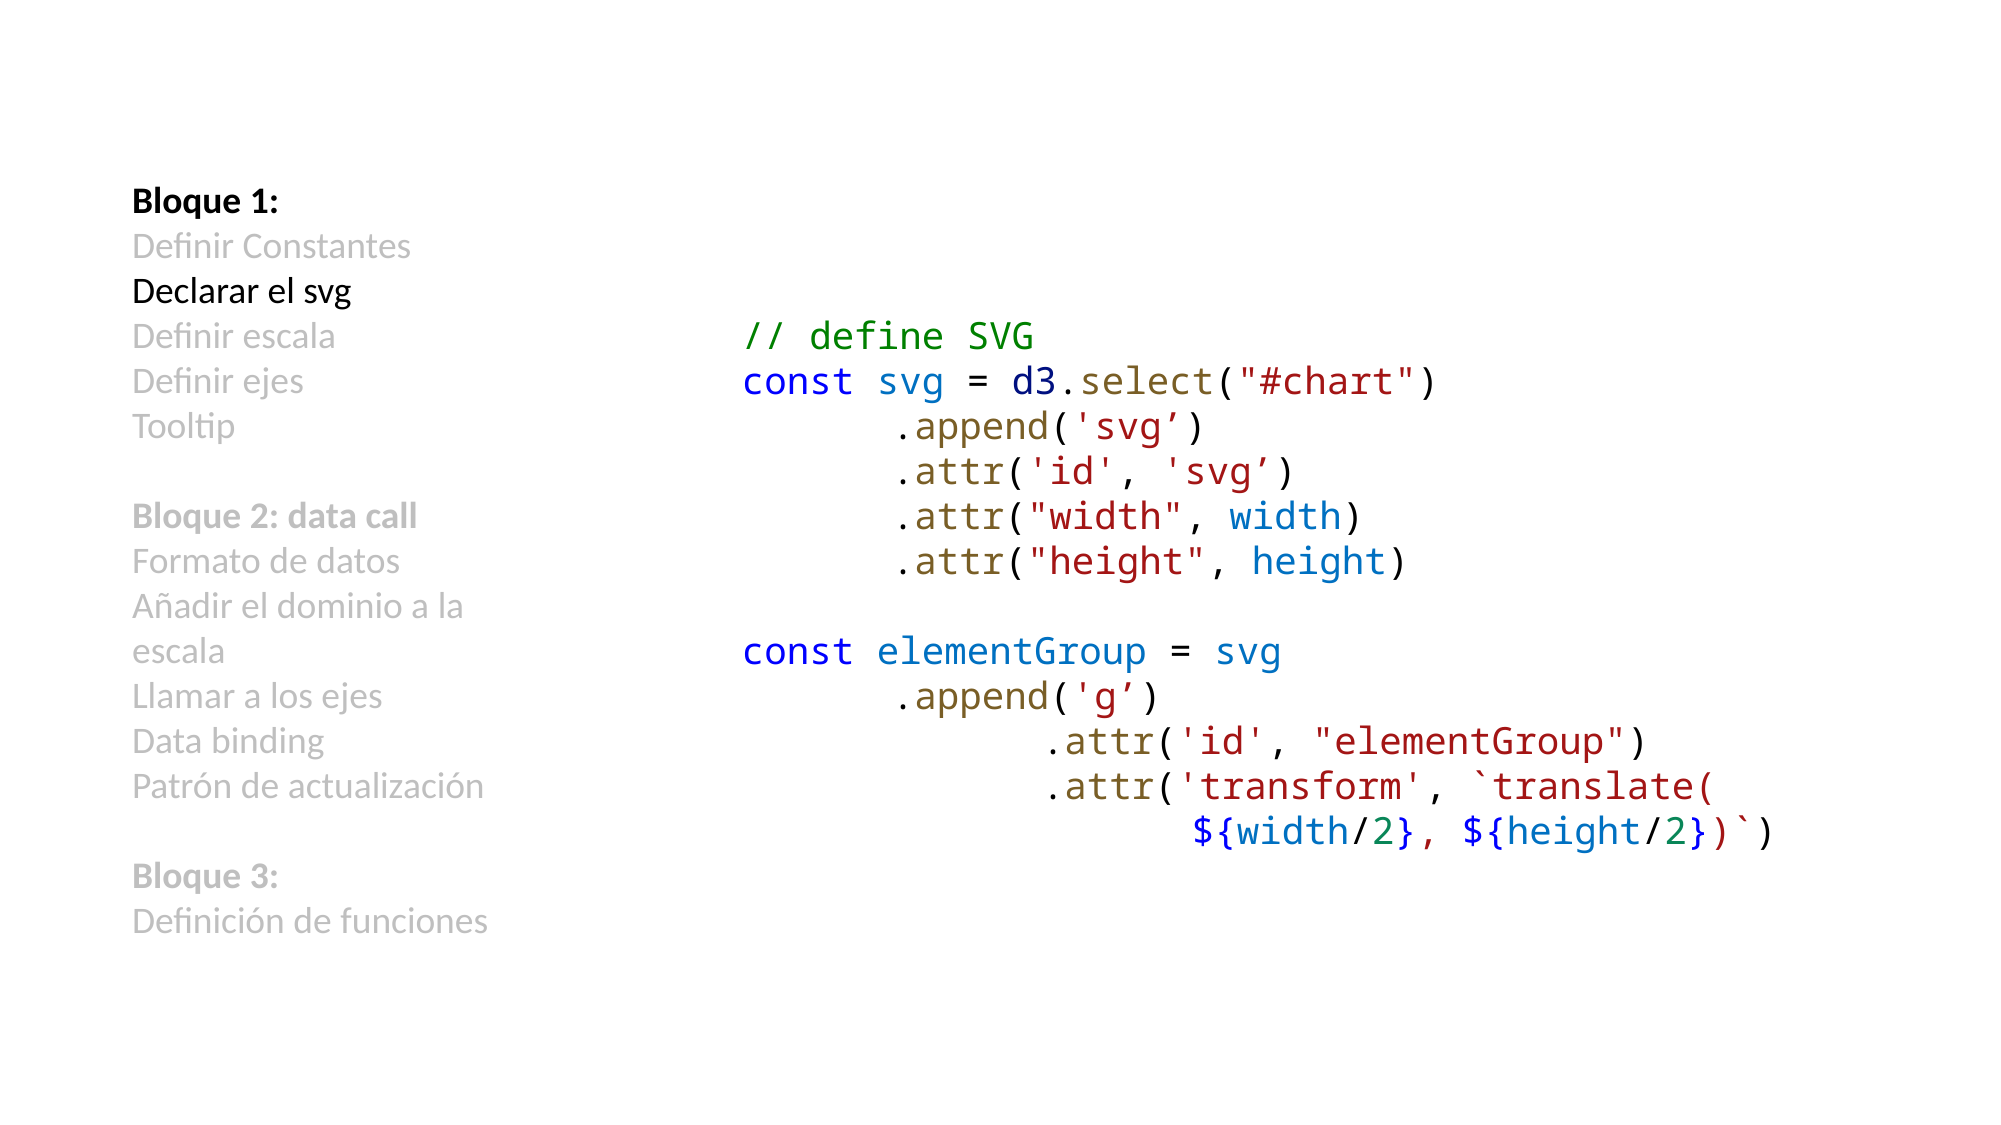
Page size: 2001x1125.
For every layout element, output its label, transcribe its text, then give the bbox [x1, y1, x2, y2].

text_box // define SVG const svg = d3.select("#chart") .append('svg’) .attr('id', 'svg’) .attr("width", width) .attr("height", height) const elementGroup = svg .append('g’) .attr('id', "elementGroup") .attr('transform', `translate( ${width/2}, ${height/2})`) [727, 304, 2000, 860]
picture [0, 0, 665, 1125]
